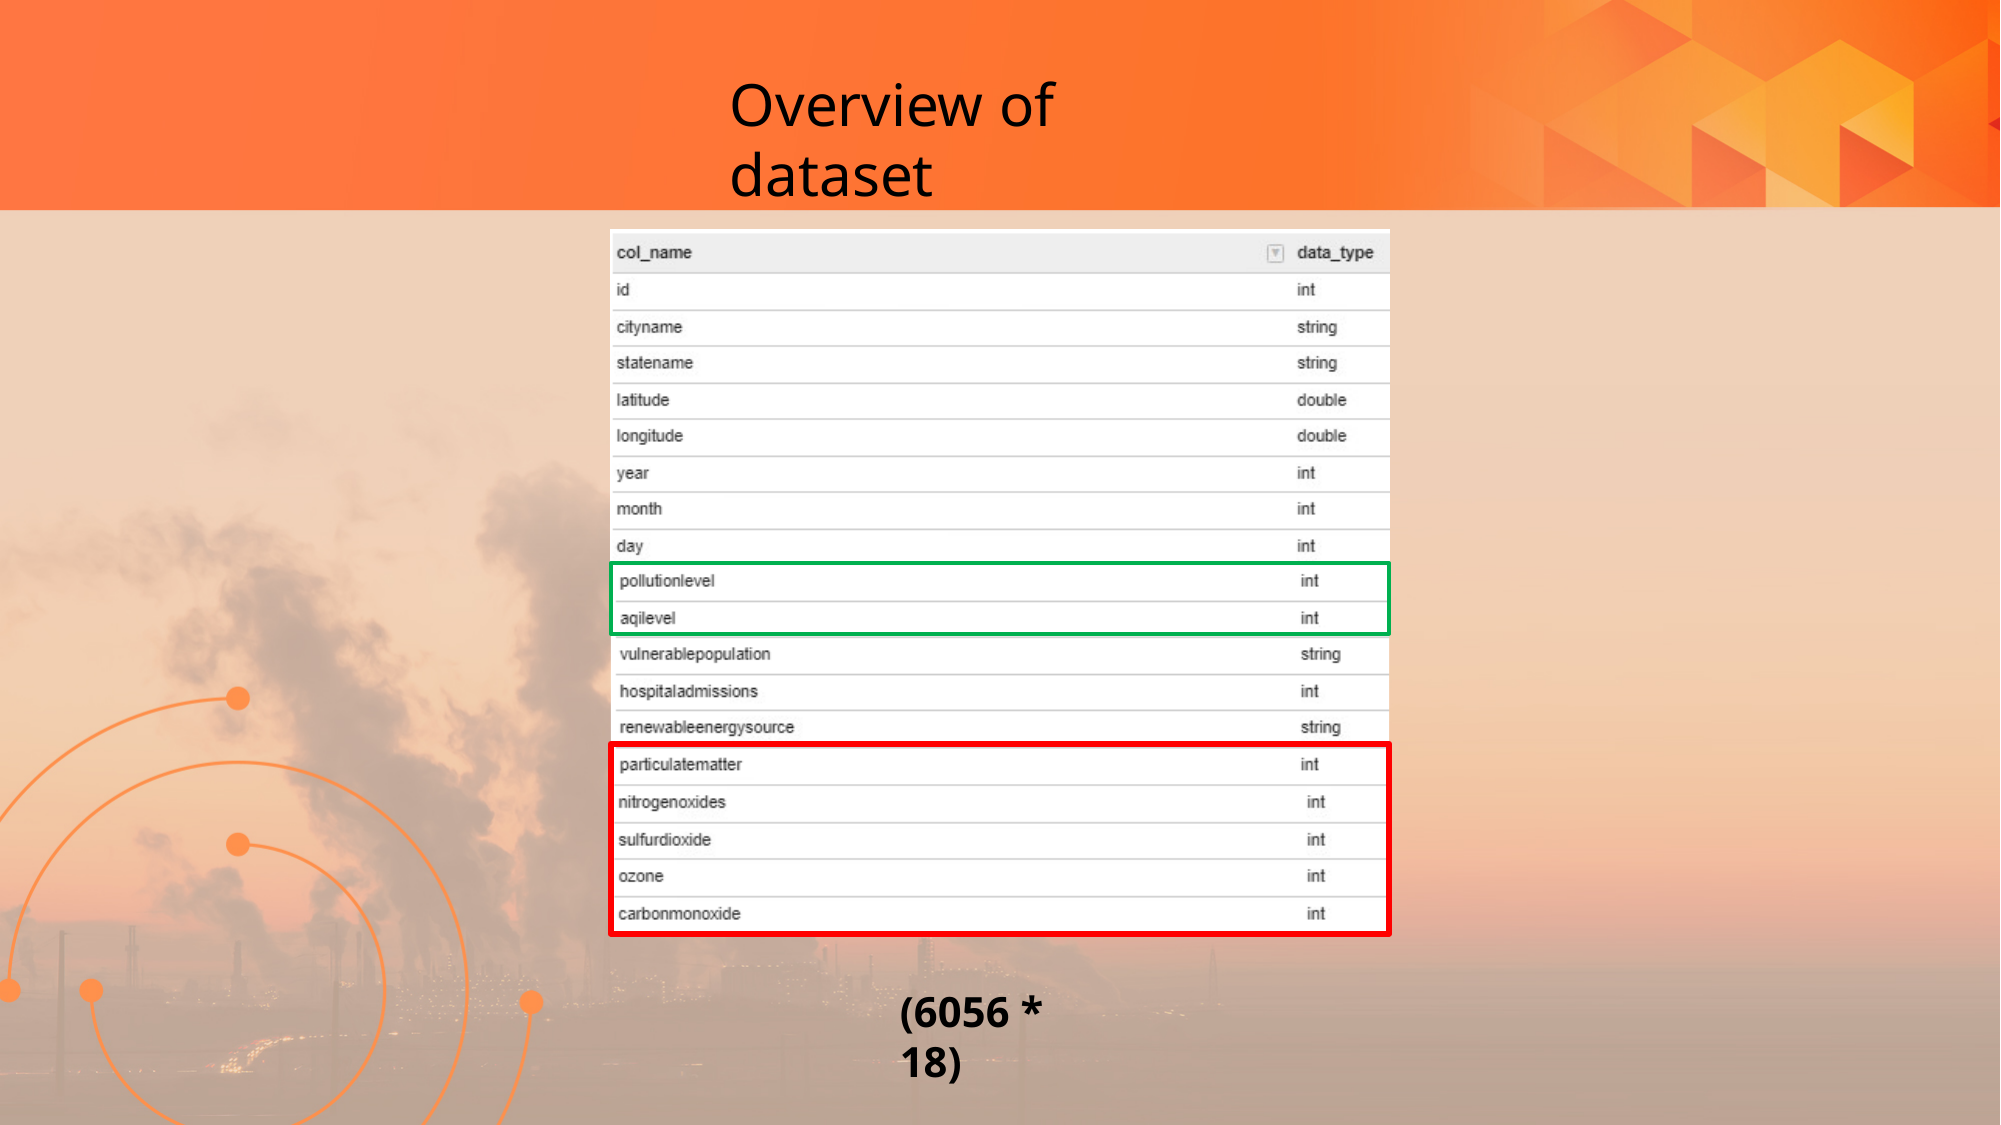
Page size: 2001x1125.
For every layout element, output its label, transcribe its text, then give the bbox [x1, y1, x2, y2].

text_box (6056 * 18) [885, 978, 1115, 1093]
text_box Overview of dataset [715, 61, 1285, 216]
picture [0, 0, 2000, 1125]
